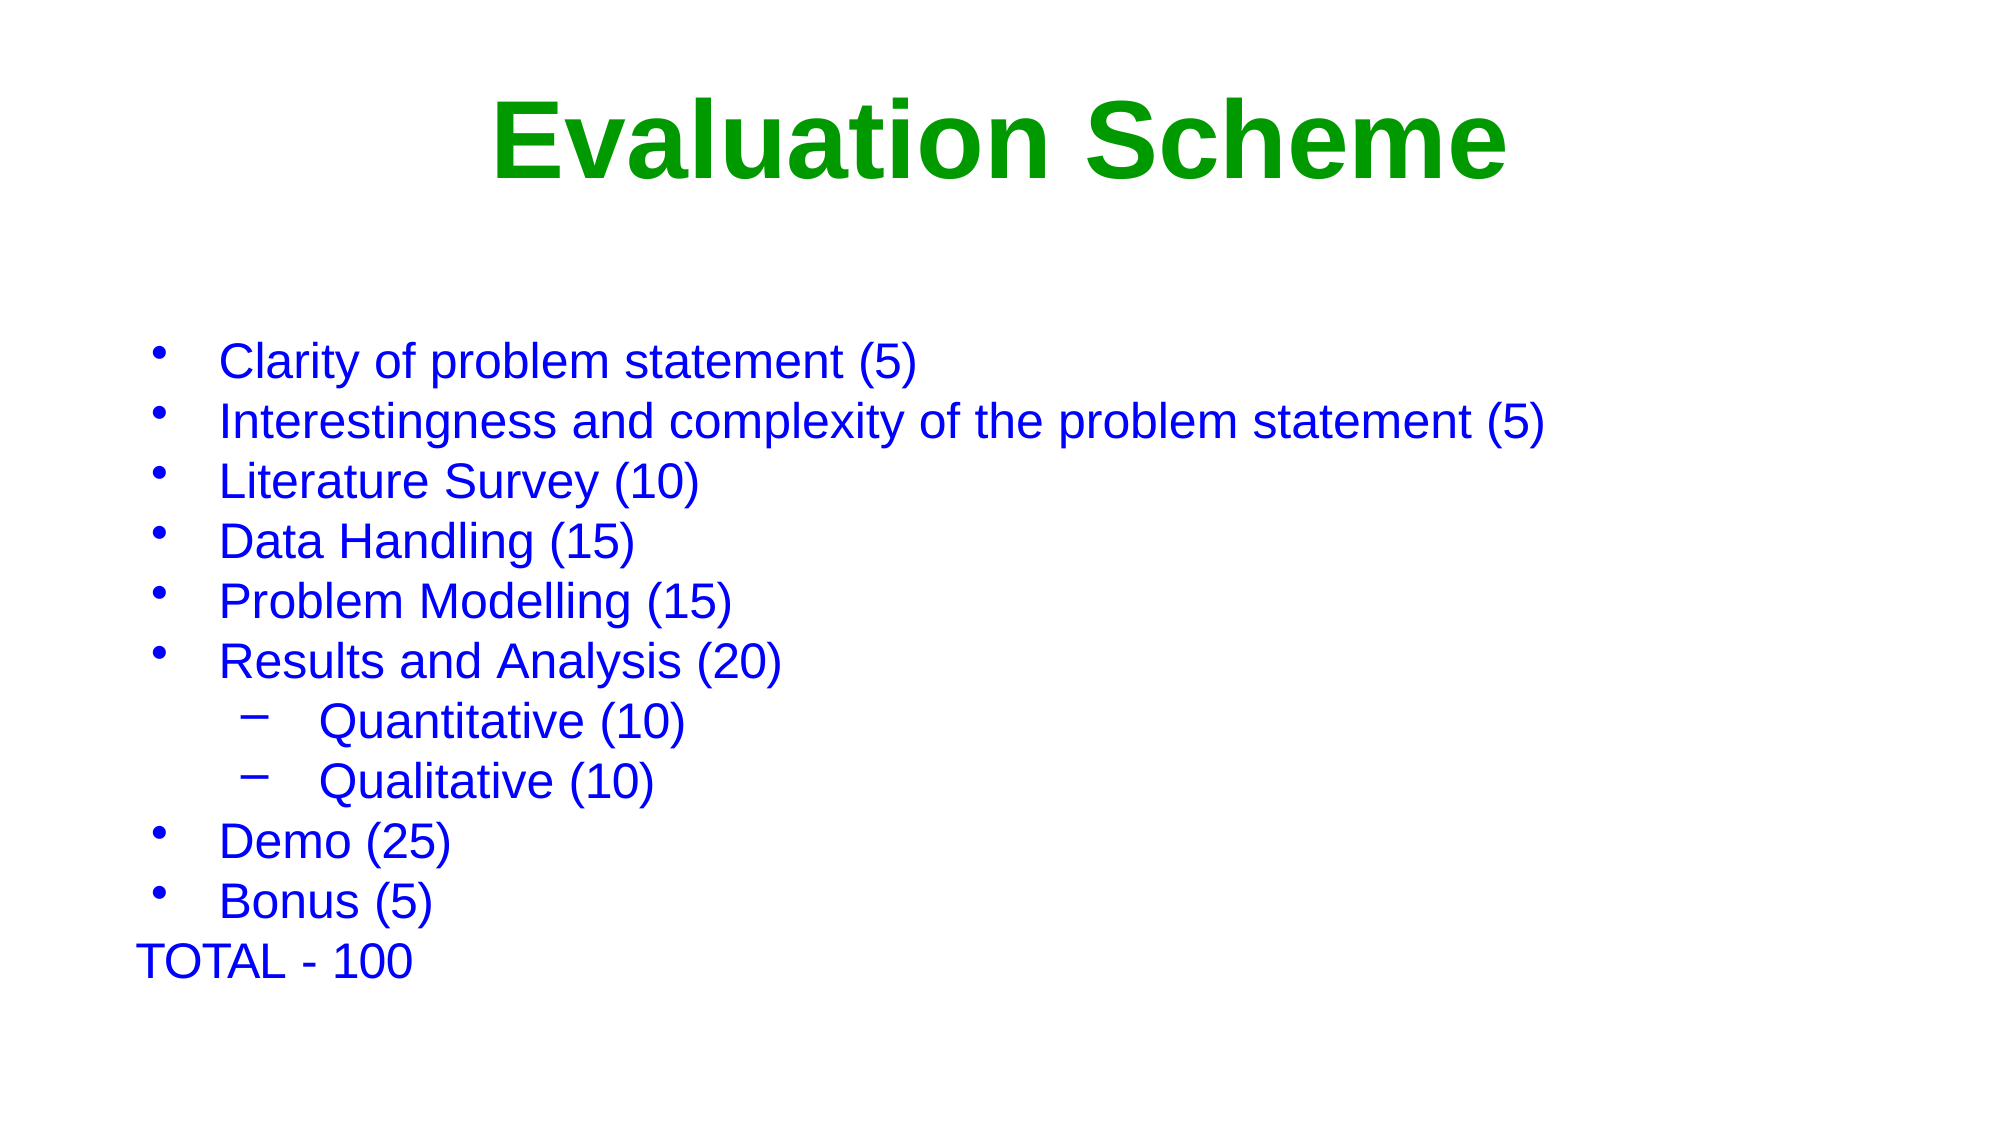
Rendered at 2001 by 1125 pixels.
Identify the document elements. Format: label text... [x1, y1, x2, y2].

title Evaluation Scheme [146, 22, 1854, 256]
list Clarity of problem statement (5) Interestingness and complexity of the problem statement (5) Literature Survey (10) Data Handling (15) Problem Modelling (15) Results and Analysis (20) Quantitative (10) Qualitative (10) Demo (25) Bonus (5) TOTAL - 100 [132, 326, 1550, 989]
